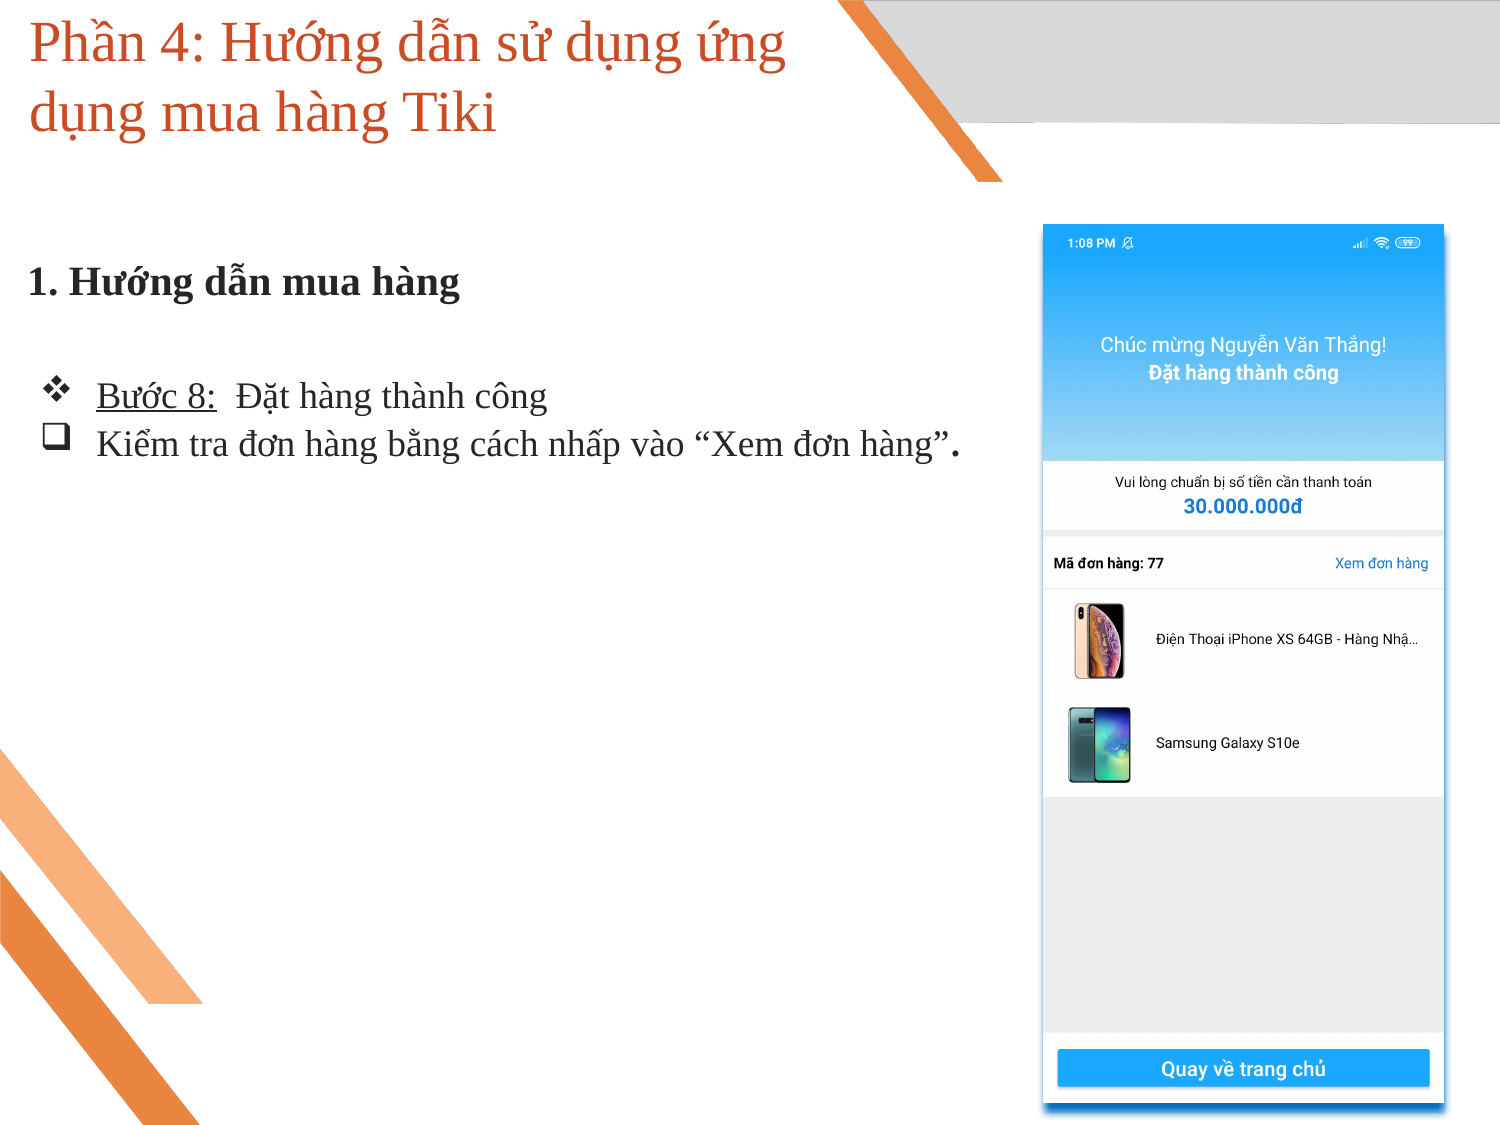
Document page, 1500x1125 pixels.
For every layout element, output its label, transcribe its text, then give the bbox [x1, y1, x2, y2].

picture [1043, 224, 1444, 1103]
text_box 1. Hướng dẫn mua hàng [12, 246, 500, 312]
title Phần 4: Hướng dẫn sử dụng ứng dụng mua hàng Tiki [0, 7, 838, 139]
text_box Bước 8: Đặt hàng thành công Kiểm tra đơn hàng bằng cách nhấp vào “Xem đơn hàng”. [24, 360, 980, 472]
picture [837, 0, 1500, 182]
picture [0, 745, 203, 1125]
